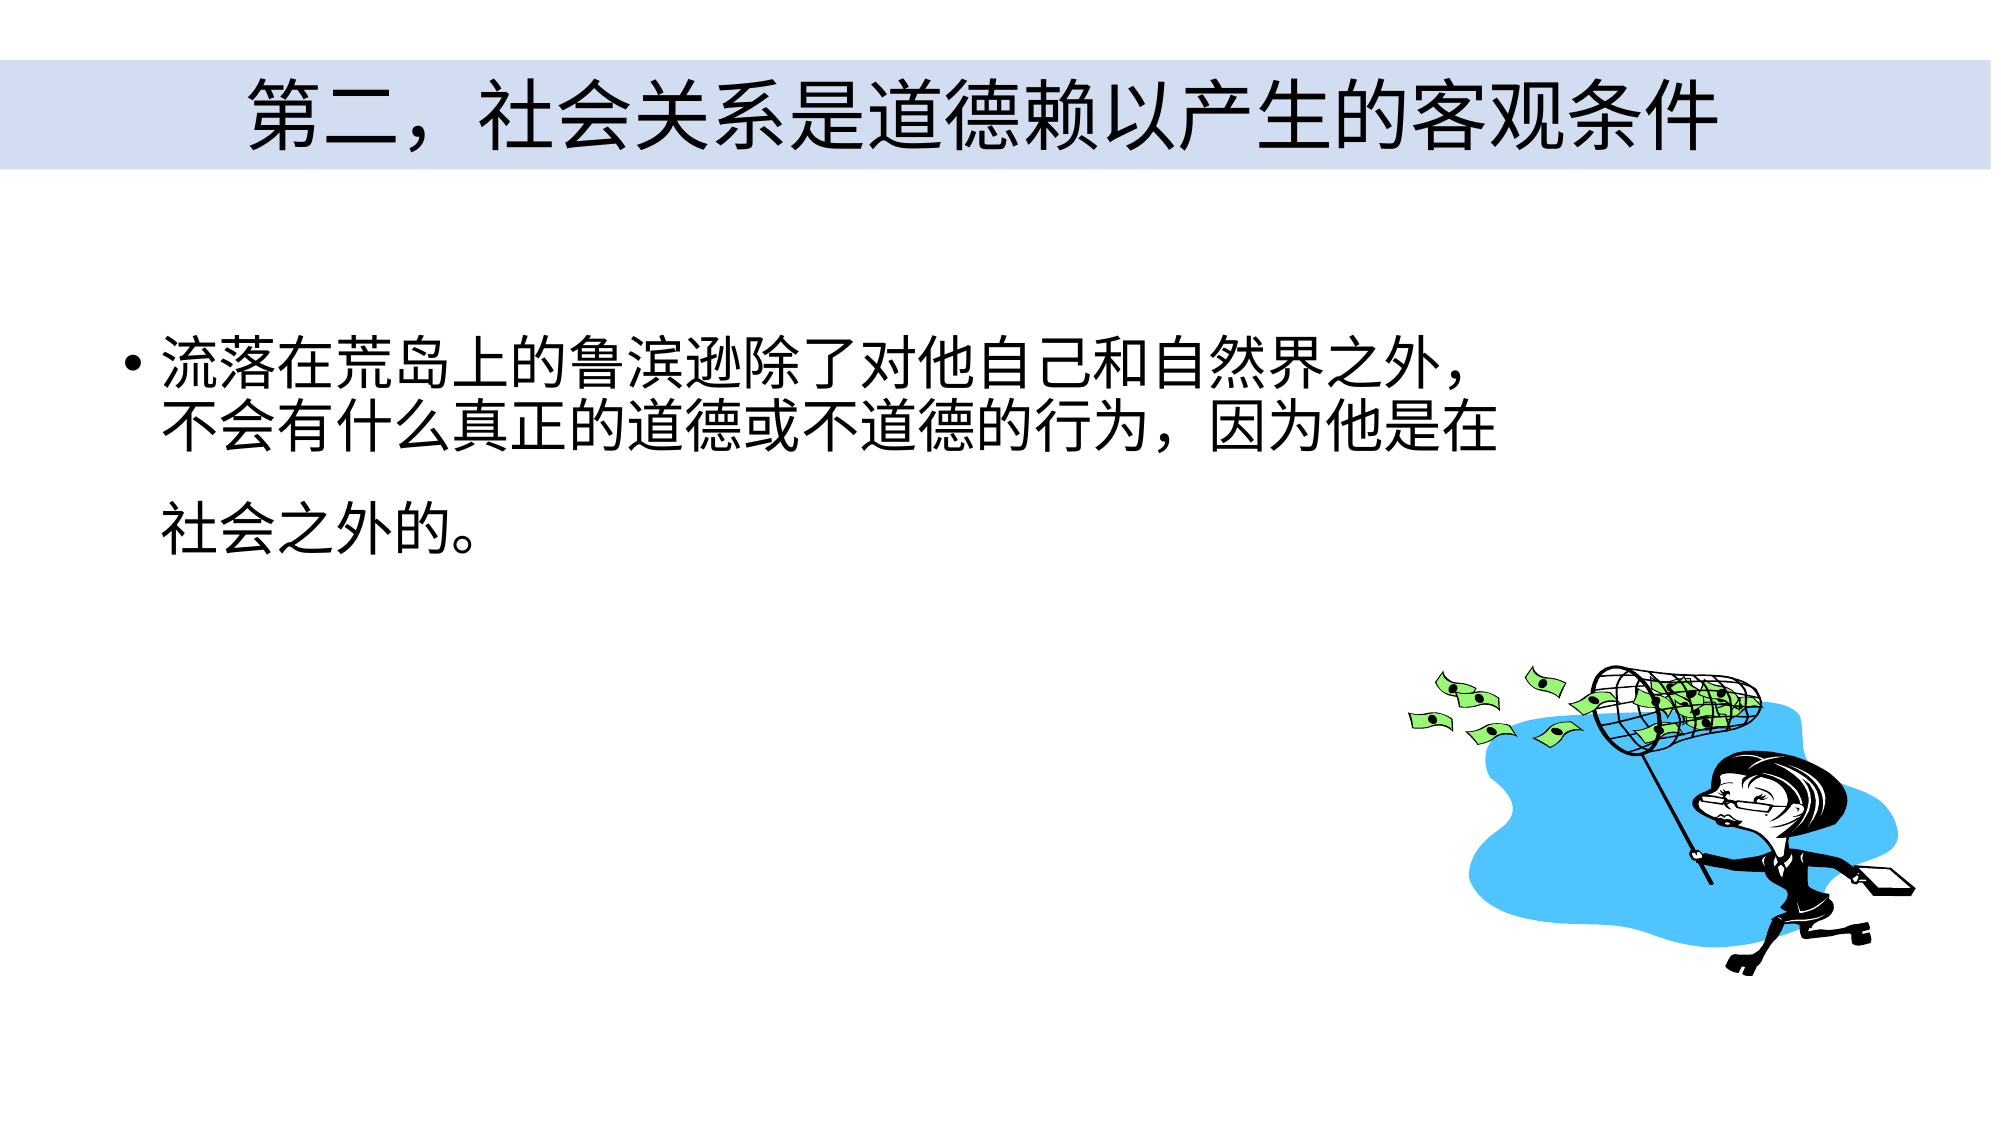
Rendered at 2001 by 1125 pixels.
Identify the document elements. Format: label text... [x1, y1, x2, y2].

text_box 第二，社会关系是道德赖以产生的客观条件 [0, 59, 1991, 170]
picture [1407, 662, 1916, 977]
list 流落在荒岛上的鲁滨逊除了对他自己和自然界之外，不会有什么真正的道德或不道德的行为，因为他是在社会之外的。 [107, 326, 1524, 820]
